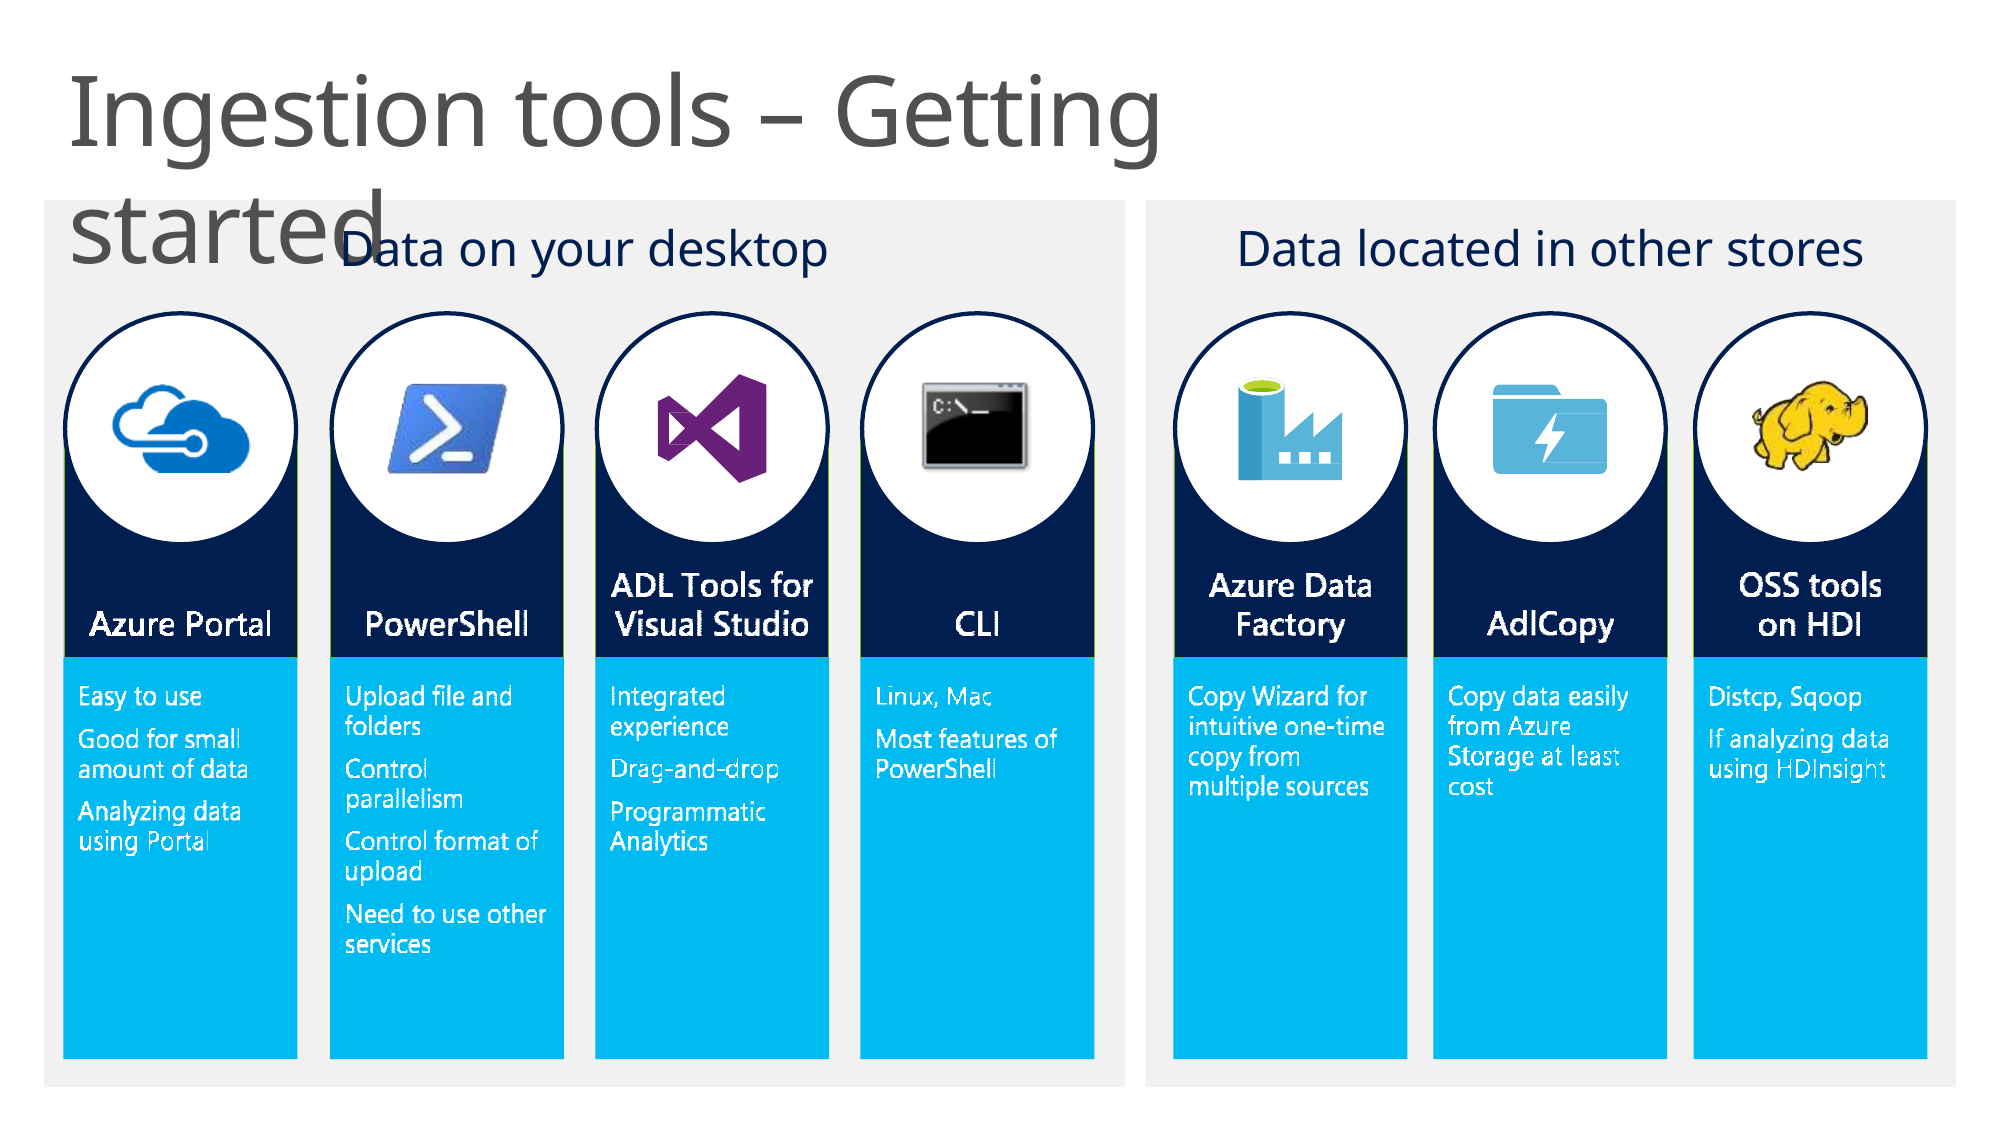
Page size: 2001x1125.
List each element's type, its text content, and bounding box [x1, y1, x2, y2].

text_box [594, 310, 831, 374]
text_box [44, 277, 1125, 1088]
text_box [329, 310, 566, 365]
title Ingestion tools – Getting started [66, 46, 1318, 284]
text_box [860, 371, 1095, 1060]
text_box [1145, 199, 1957, 1088]
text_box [329, 364, 565, 1060]
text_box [595, 373, 830, 1060]
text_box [1173, 368, 1928, 1060]
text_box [62, 310, 299, 384]
text_box Data on your desktop [44, 199, 1125, 277]
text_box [63, 384, 298, 1060]
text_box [859, 310, 1096, 372]
